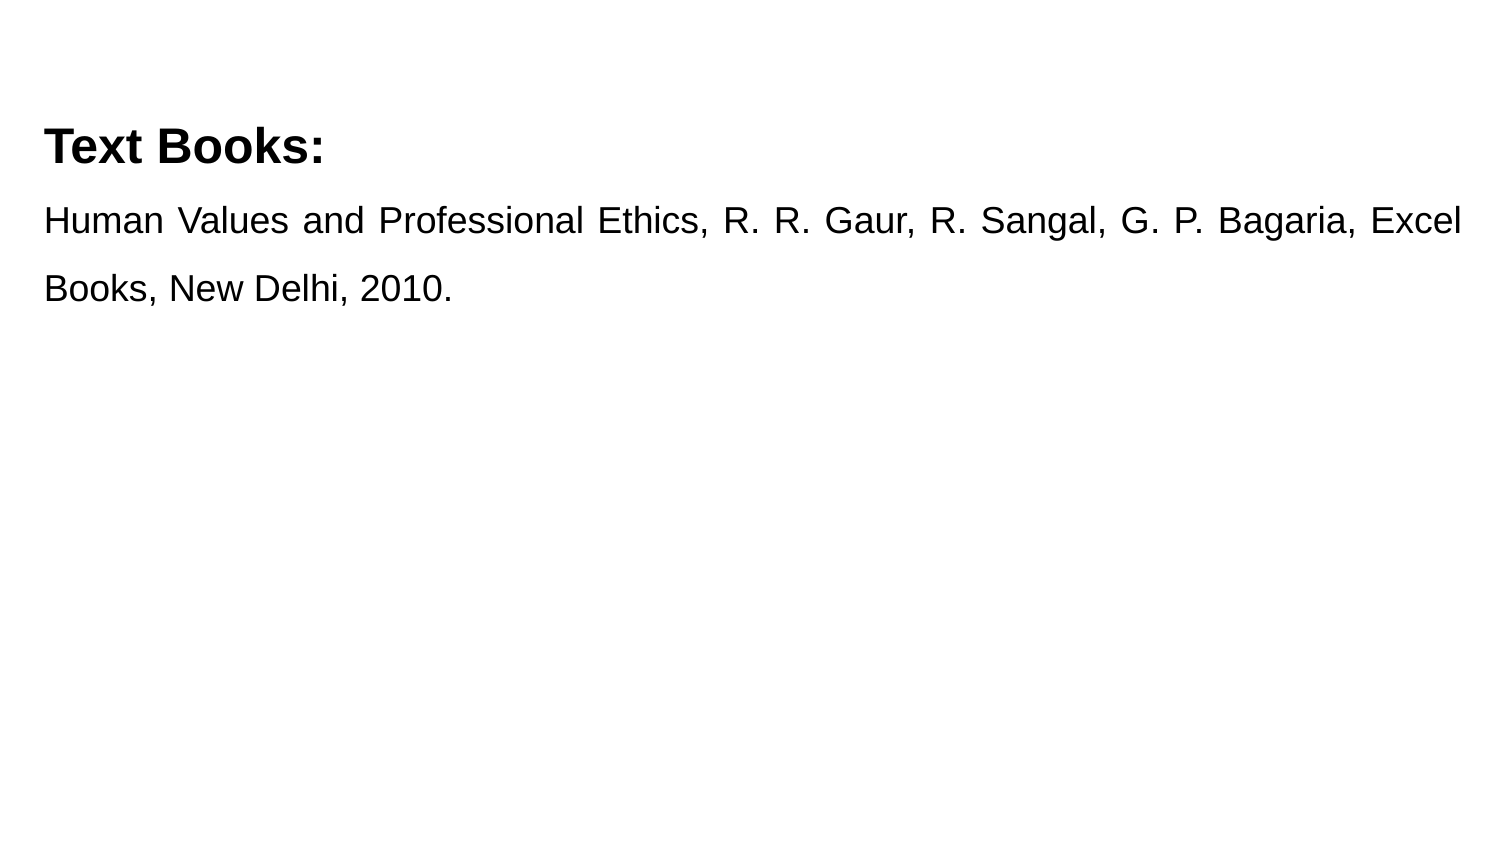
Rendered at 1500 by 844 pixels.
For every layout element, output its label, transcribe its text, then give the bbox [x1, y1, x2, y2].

text_box Text Books: Human Values and Professional Ethics, R. R. Gaur, R. Sangal, G. P. Bagaria, Excel Books, New Delhi, 2010. [29, 76, 1478, 316]
